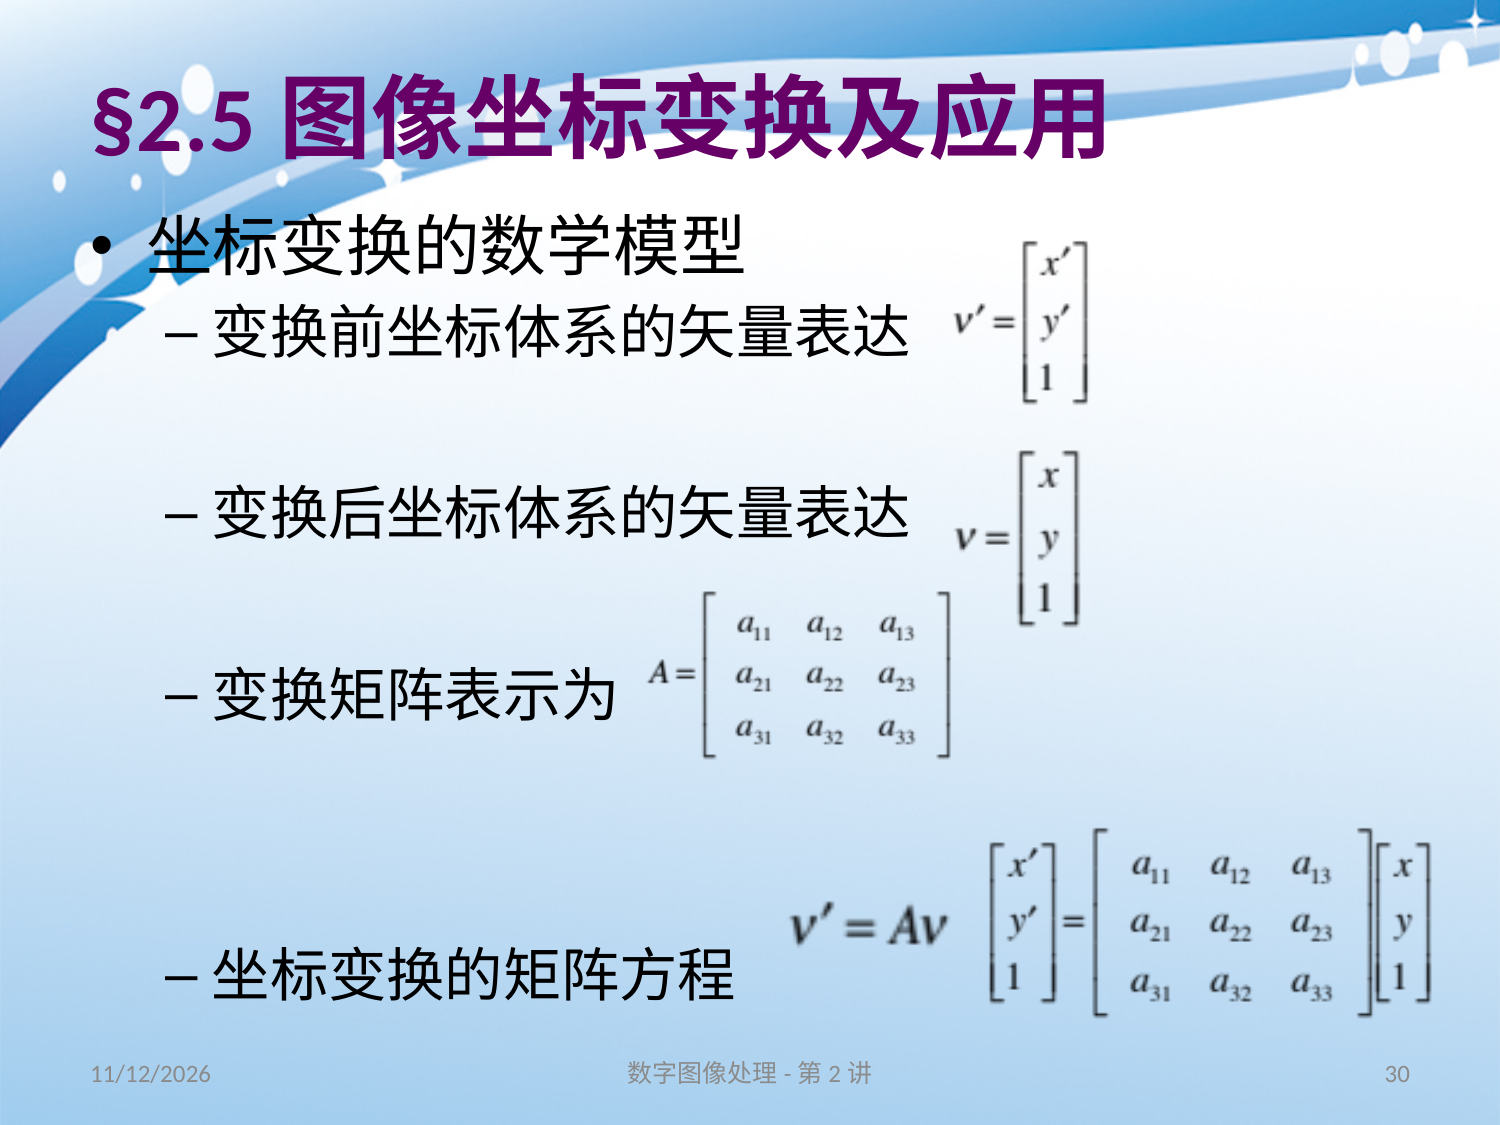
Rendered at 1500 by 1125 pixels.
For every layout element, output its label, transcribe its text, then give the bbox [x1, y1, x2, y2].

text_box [950, 235, 1093, 406]
footer 数字图像处理-第2讲 [512, 1042, 988, 1103]
list 坐标变换的数学模型 变换前坐标体系的矢量表达 变换后坐标体系的矢量表达 变换矩阵表示为 坐标变换的矩阵方程 [74, 196, 1426, 1083]
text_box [643, 585, 952, 764]
picture [0, 0, 1500, 1125]
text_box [785, 892, 955, 953]
slide_number 30 [1074, 1042, 1425, 1103]
title §2.5图像坐标变换及应用 [74, 44, 1426, 185]
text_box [985, 822, 1432, 1024]
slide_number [75, 1042, 425, 1103]
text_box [950, 443, 1081, 628]
